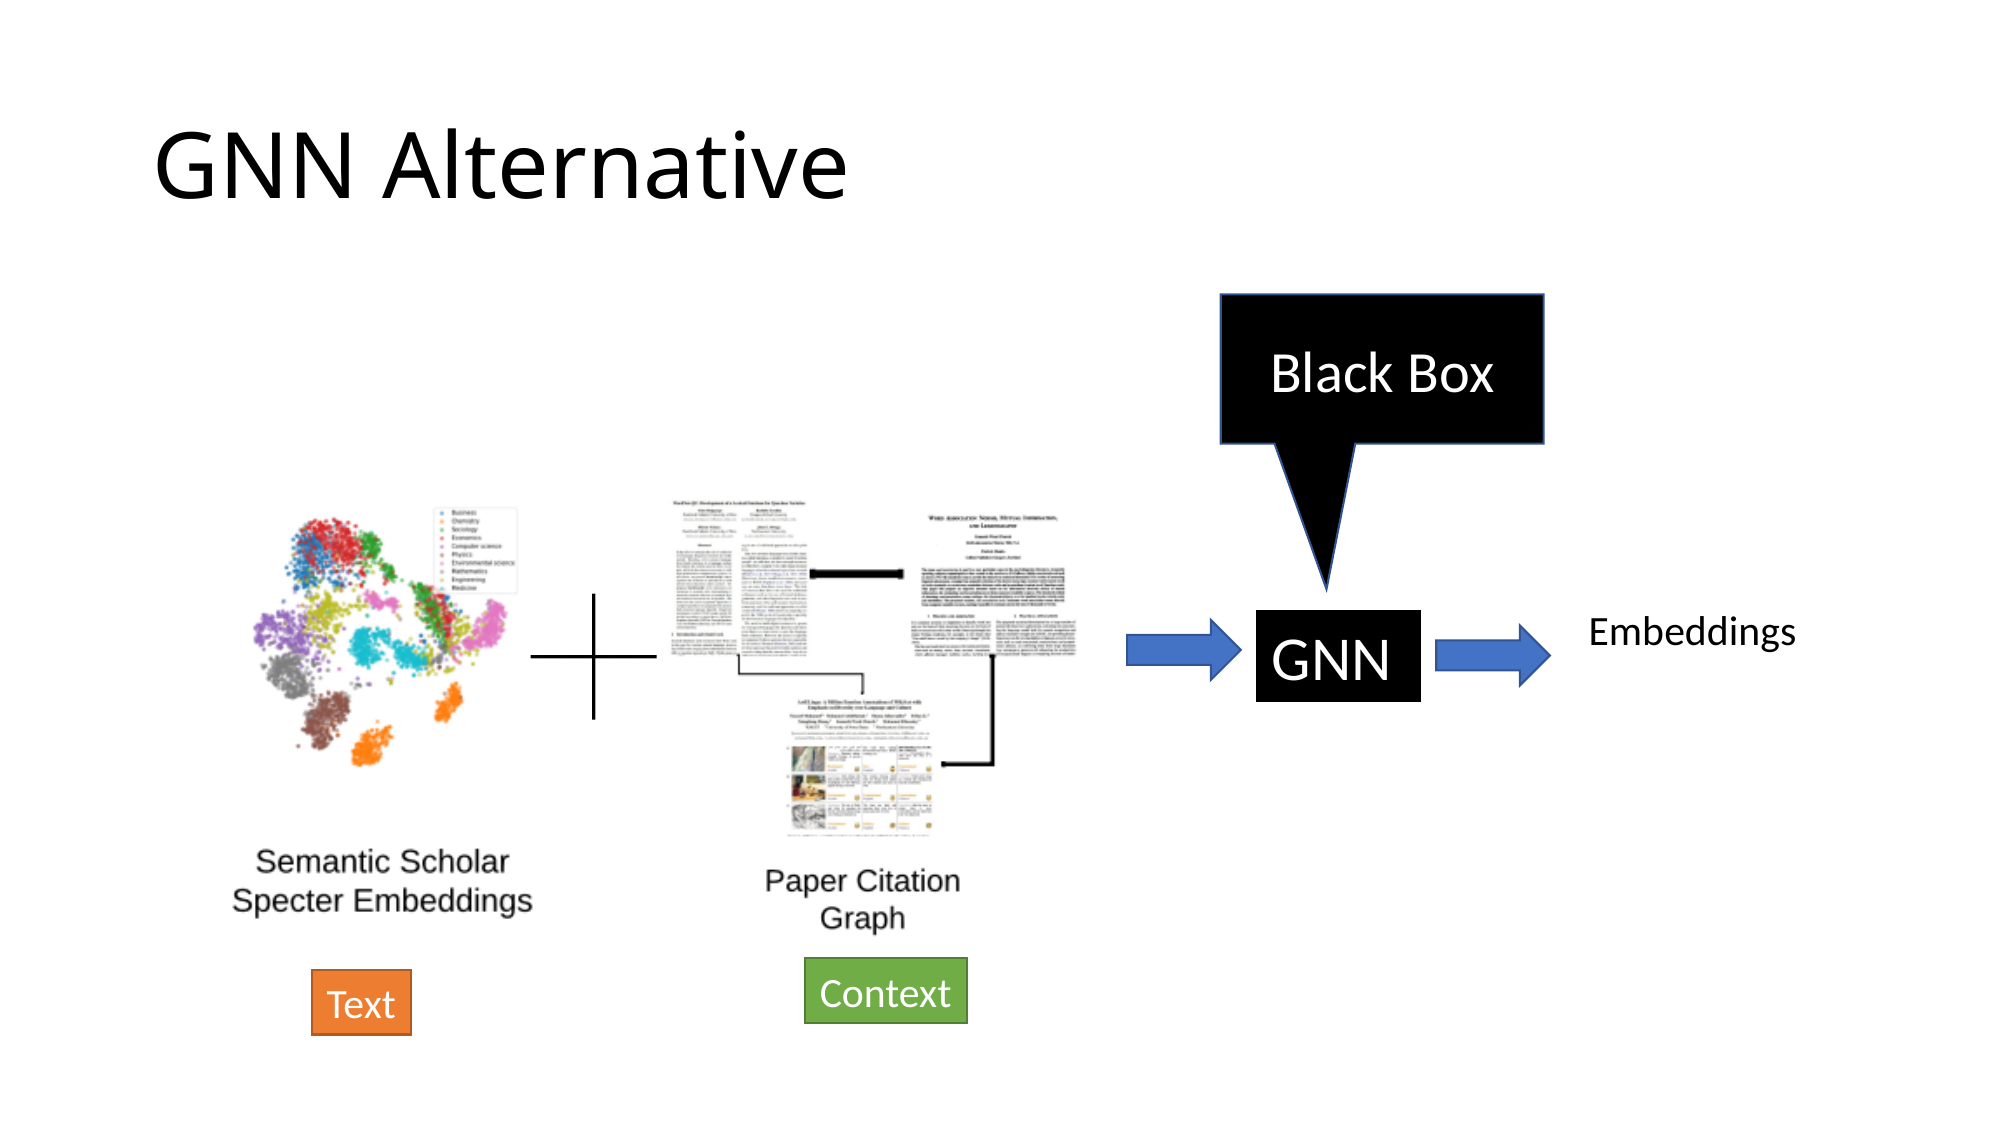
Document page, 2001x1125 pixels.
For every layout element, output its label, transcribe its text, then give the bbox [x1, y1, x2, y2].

text_box Text [311, 969, 412, 1036]
title GNN Alternative [137, 59, 1863, 278]
picture [206, 467, 1106, 959]
text_box Black Box [1219, 293, 1545, 594]
text_box [1435, 622, 1552, 688]
text_box Context [804, 957, 968, 1024]
text_box [1126, 617, 1243, 683]
text_box GNN [1256, 610, 1421, 702]
